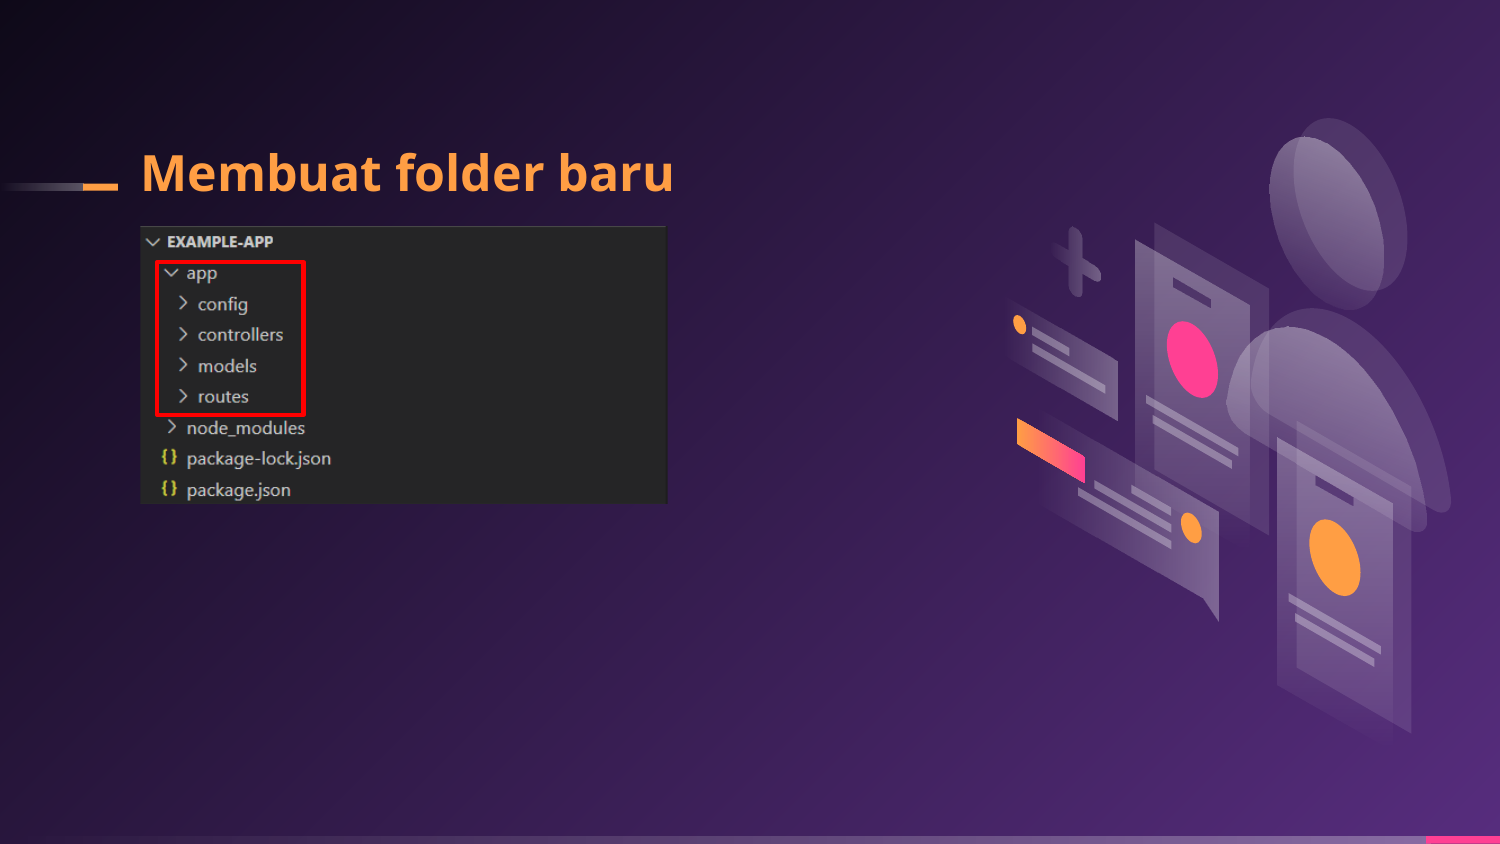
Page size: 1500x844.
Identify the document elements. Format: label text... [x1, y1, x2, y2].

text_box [1002, 117, 1452, 751]
picture [139, 226, 668, 504]
title Membuat folder baru [140, 137, 997, 203]
